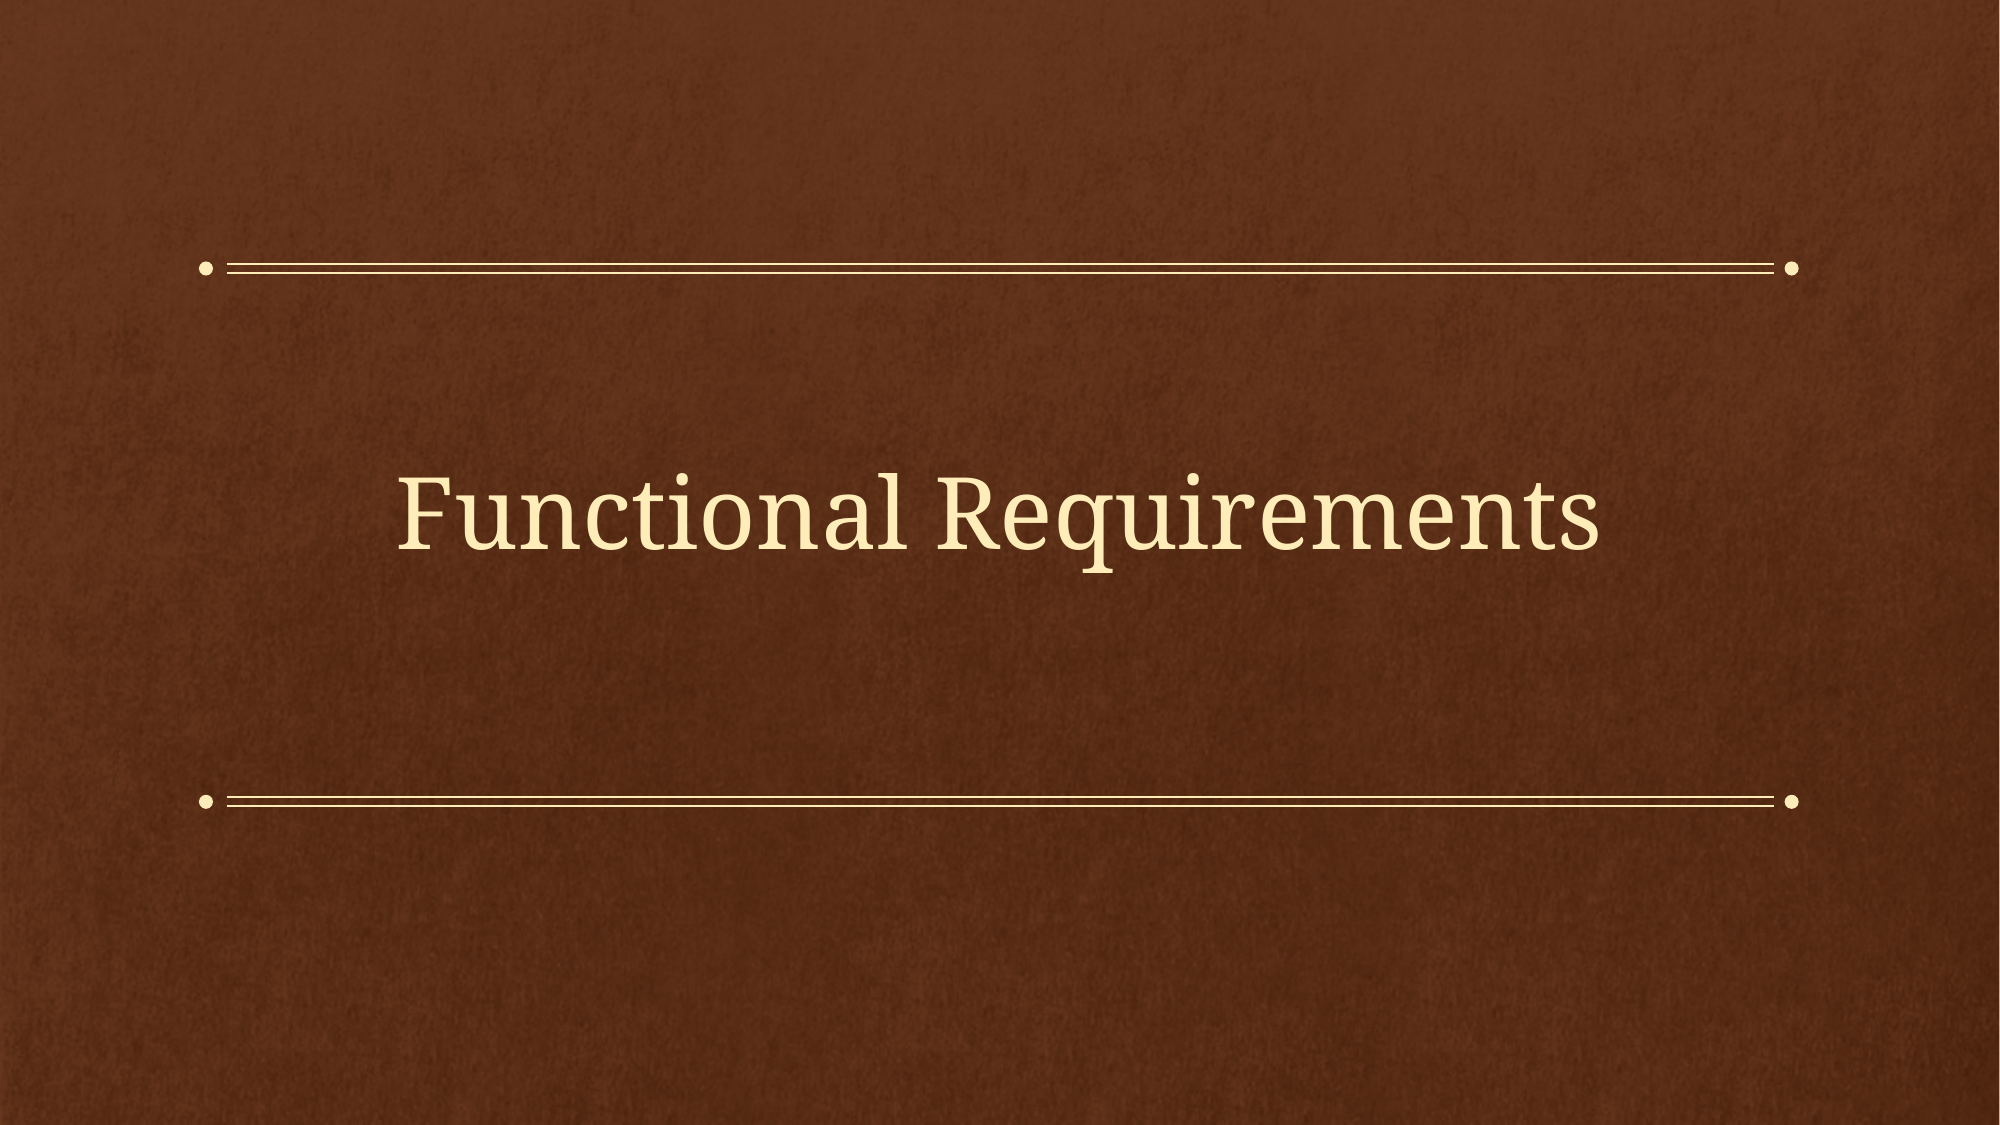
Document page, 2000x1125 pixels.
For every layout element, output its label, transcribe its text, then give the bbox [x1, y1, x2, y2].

title Functional Requirements [225, 312, 1774, 580]
